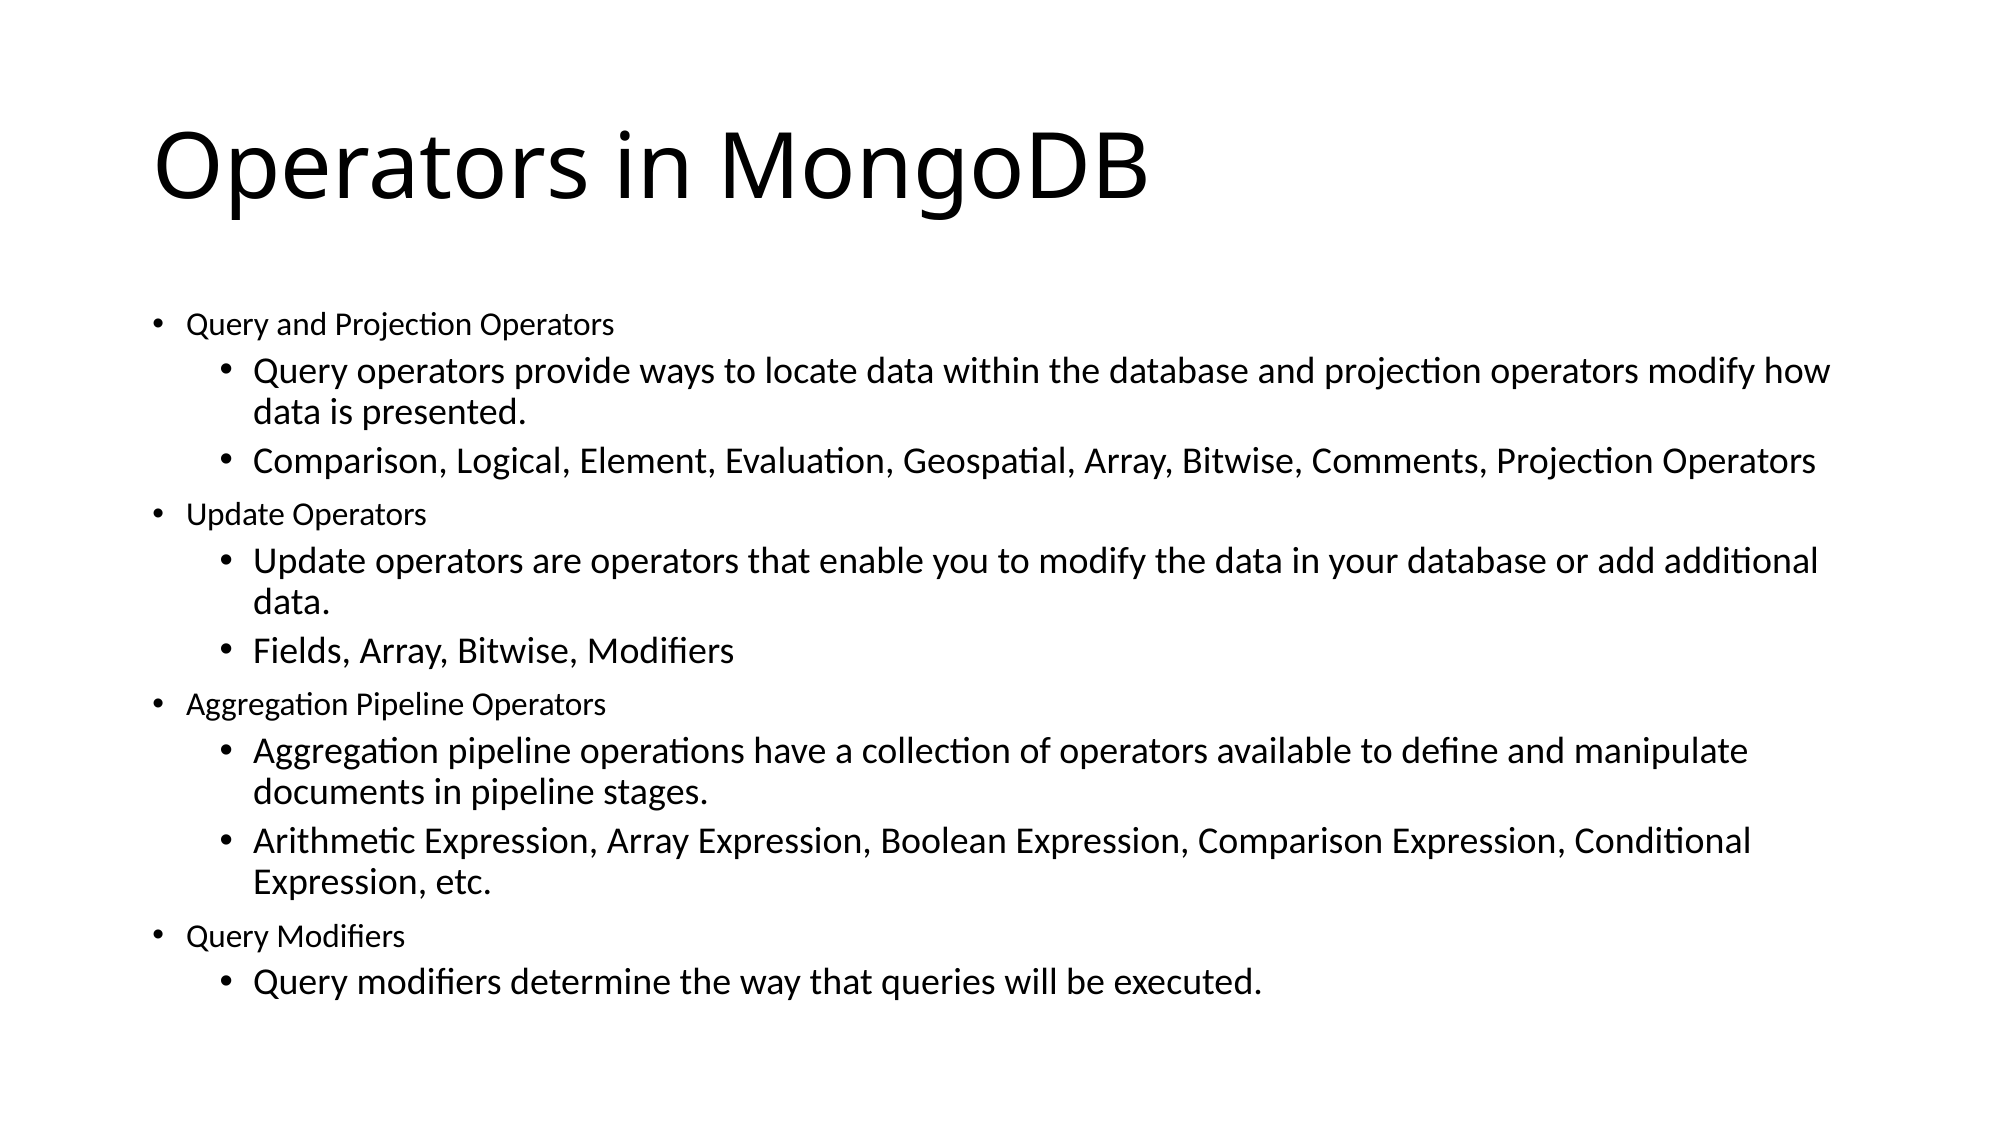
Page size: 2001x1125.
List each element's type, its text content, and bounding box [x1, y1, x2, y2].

list Query and Projection Operators Query operators provide ways to locate data within the database and projection operators modify how data is presented. Comparison, Logical, Element, Evaluation, Geospatial, Array, Bitwise, Comments, Projection Operators Update Operators Update operators are operators that enable you to modify the data in your database or add additional data. Fields, Array, Bitwise, Modifiers Aggregation Pipeline Operators Aggregation pipeline operations have a collection of operators available to define and manipulate documents in pipeline stages. Arithmetic Expression, Array Expression, Boolean Expression, Comparison Expression, Conditional Expression, etc. Query Modifiers Query modifiers determine the way that queries will be executed. [137, 299, 1863, 1014]
title Operators in MongoDB [137, 59, 1863, 278]
